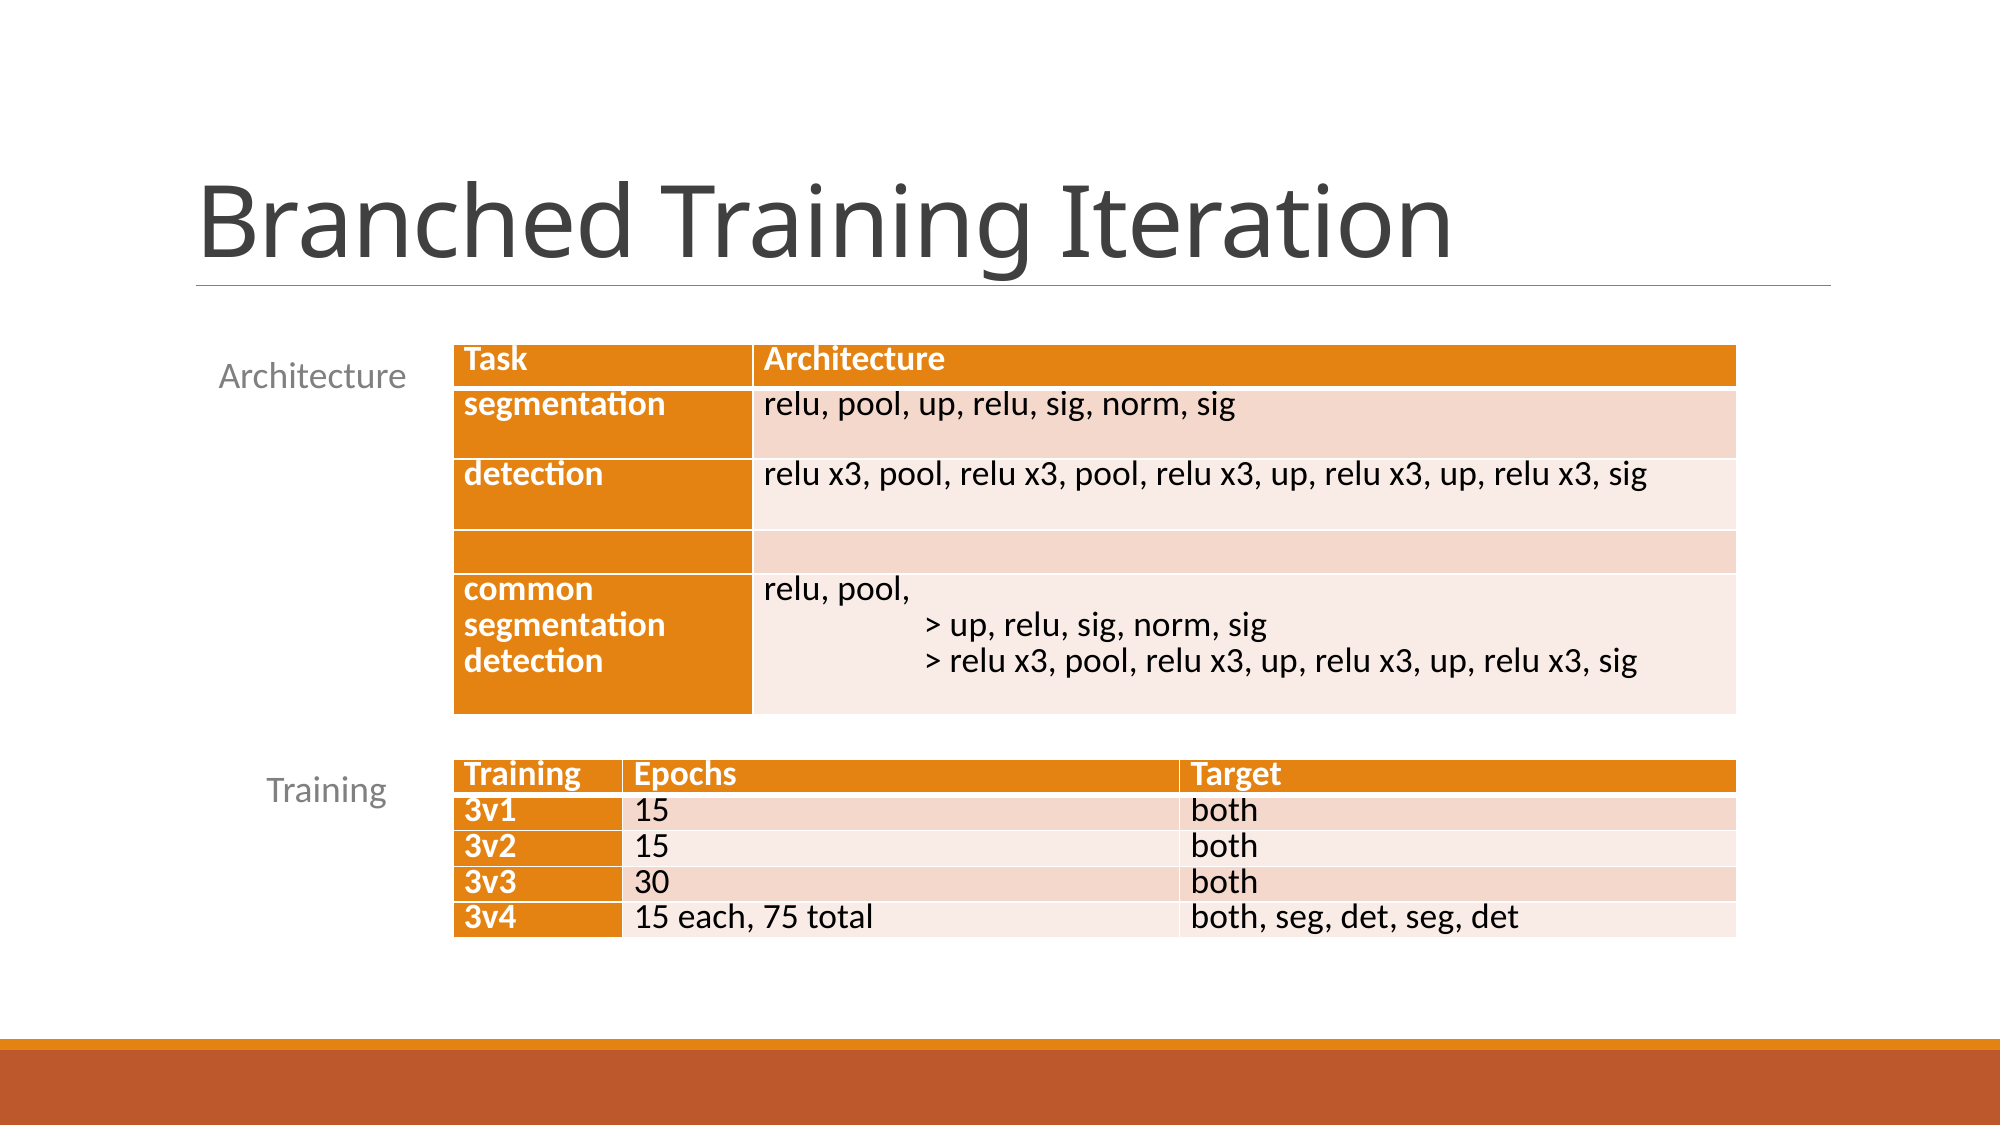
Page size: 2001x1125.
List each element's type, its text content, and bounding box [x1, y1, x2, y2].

title Branched Training Iteration [180, 47, 1830, 285]
table_cell both [1180, 831, 1736, 866]
table_cell 3v2 [454, 831, 622, 866]
table_header Epochs [623, 760, 1179, 792]
table_cell [454, 531, 752, 573]
table_cell 3v4 [454, 903, 622, 937]
table_cell [754, 531, 1736, 573]
table_header Target [1180, 760, 1736, 792]
table_cell 30 [623, 867, 1179, 901]
table_cell 3v1 [454, 798, 622, 830]
table_cell 15 each, 75 total [623, 903, 1179, 937]
table_cell common segmentation detection [454, 575, 752, 714]
table_header Training [471, 760, 622, 792]
table_cell both, seg, det, seg, det [1180, 903, 1736, 937]
table_header Architecture [754, 345, 1736, 386]
table_cell 15 [623, 798, 1179, 830]
table_cell segmentation [454, 391, 752, 458]
table_cell relu, pool, up, relu, sig, norm, sig [754, 391, 1736, 458]
table_cell both [1180, 798, 1736, 830]
table_cell both [1180, 867, 1736, 901]
table_cell relu, pool, > up, relu, sig, norm, sig > relu x3, pool, relu x3, up, relu x3, up, relu x3, sig [754, 575, 1736, 714]
text_box Architecture [203, 344, 453, 404]
table_cell 3v3 [454, 867, 622, 901]
table_cell 15 [623, 831, 1179, 866]
table_cell detection [454, 460, 752, 529]
table_header Task [454, 345, 752, 386]
text_box Training [251, 758, 471, 818]
table_cell relu x3, pool, relu x3, pool, relu x3, up, relu x3, up, relu x3, sig [754, 460, 1736, 529]
